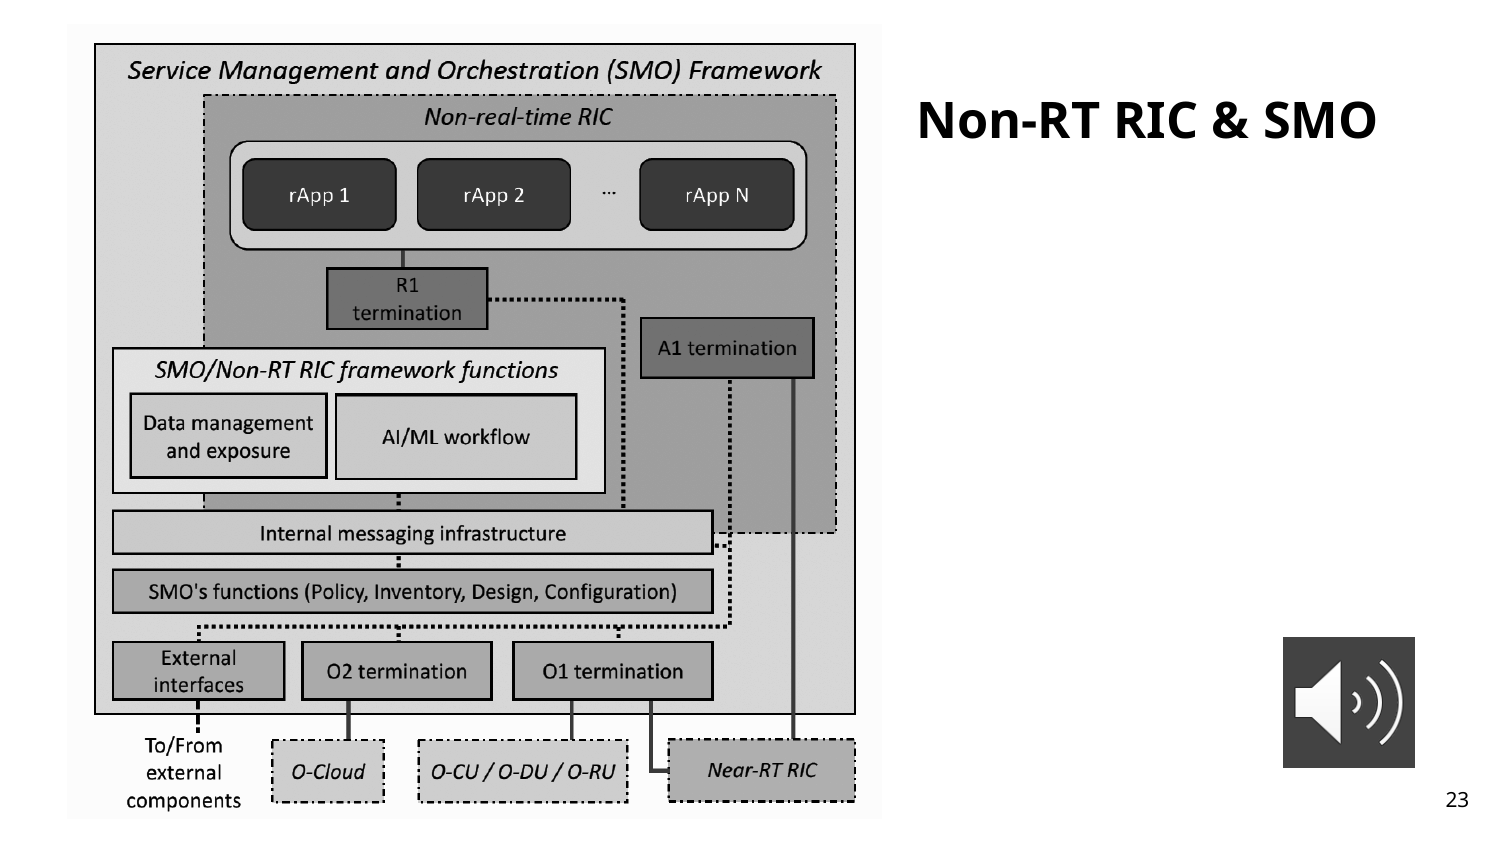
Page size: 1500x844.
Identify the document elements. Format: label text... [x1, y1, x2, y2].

title Non-RT RIC & SMO [895, 72, 1394, 193]
slide_number 23 [1394, 769, 1484, 834]
picture [1282, 635, 1416, 770]
picture [66, 24, 882, 819]
